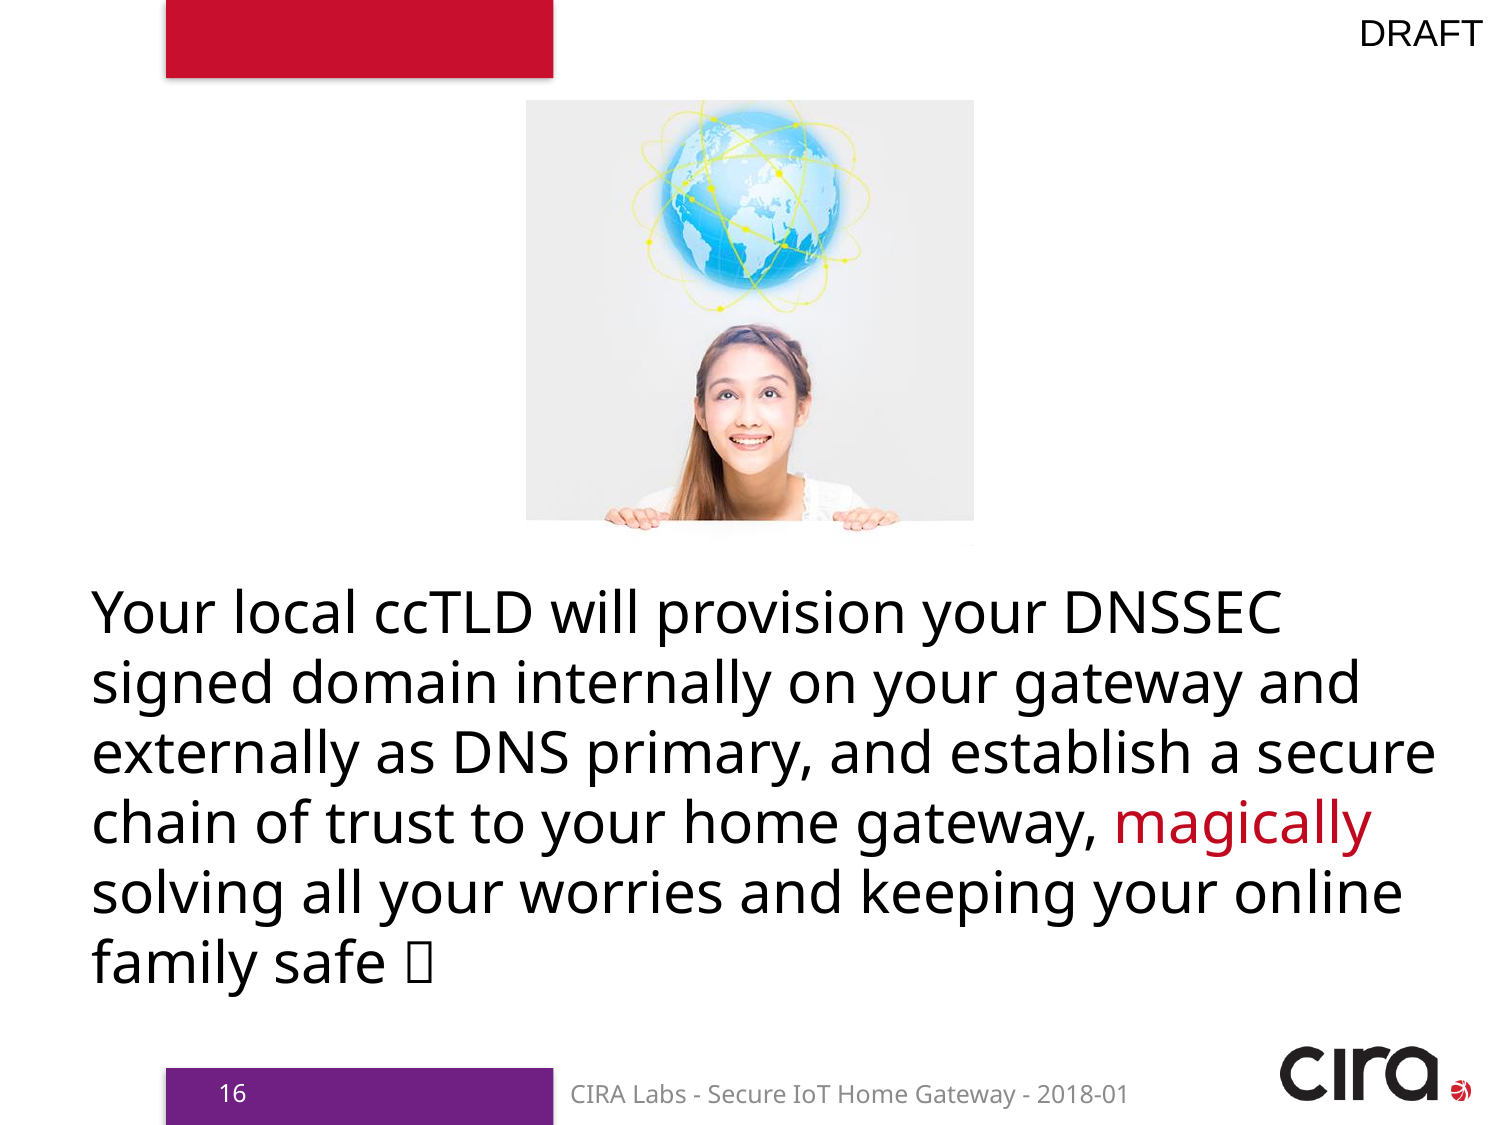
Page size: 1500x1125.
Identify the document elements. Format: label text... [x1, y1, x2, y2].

picture [1280, 1046, 1471, 1101]
footer CIRA Labs - Secure IoT Home Gateway - 2018-01 [555, 1066, 1312, 1125]
picture [526, 100, 974, 547]
slide_number 16 [203, 1064, 554, 1125]
title Your local ccTLD will provision your DNSSEC signed domain internally on your gateway and externally as DNS primary, and establish a secure chain of trust to your home gateway, magically solving all your worries and keeping your online family safe  [76, 78, 1453, 1000]
